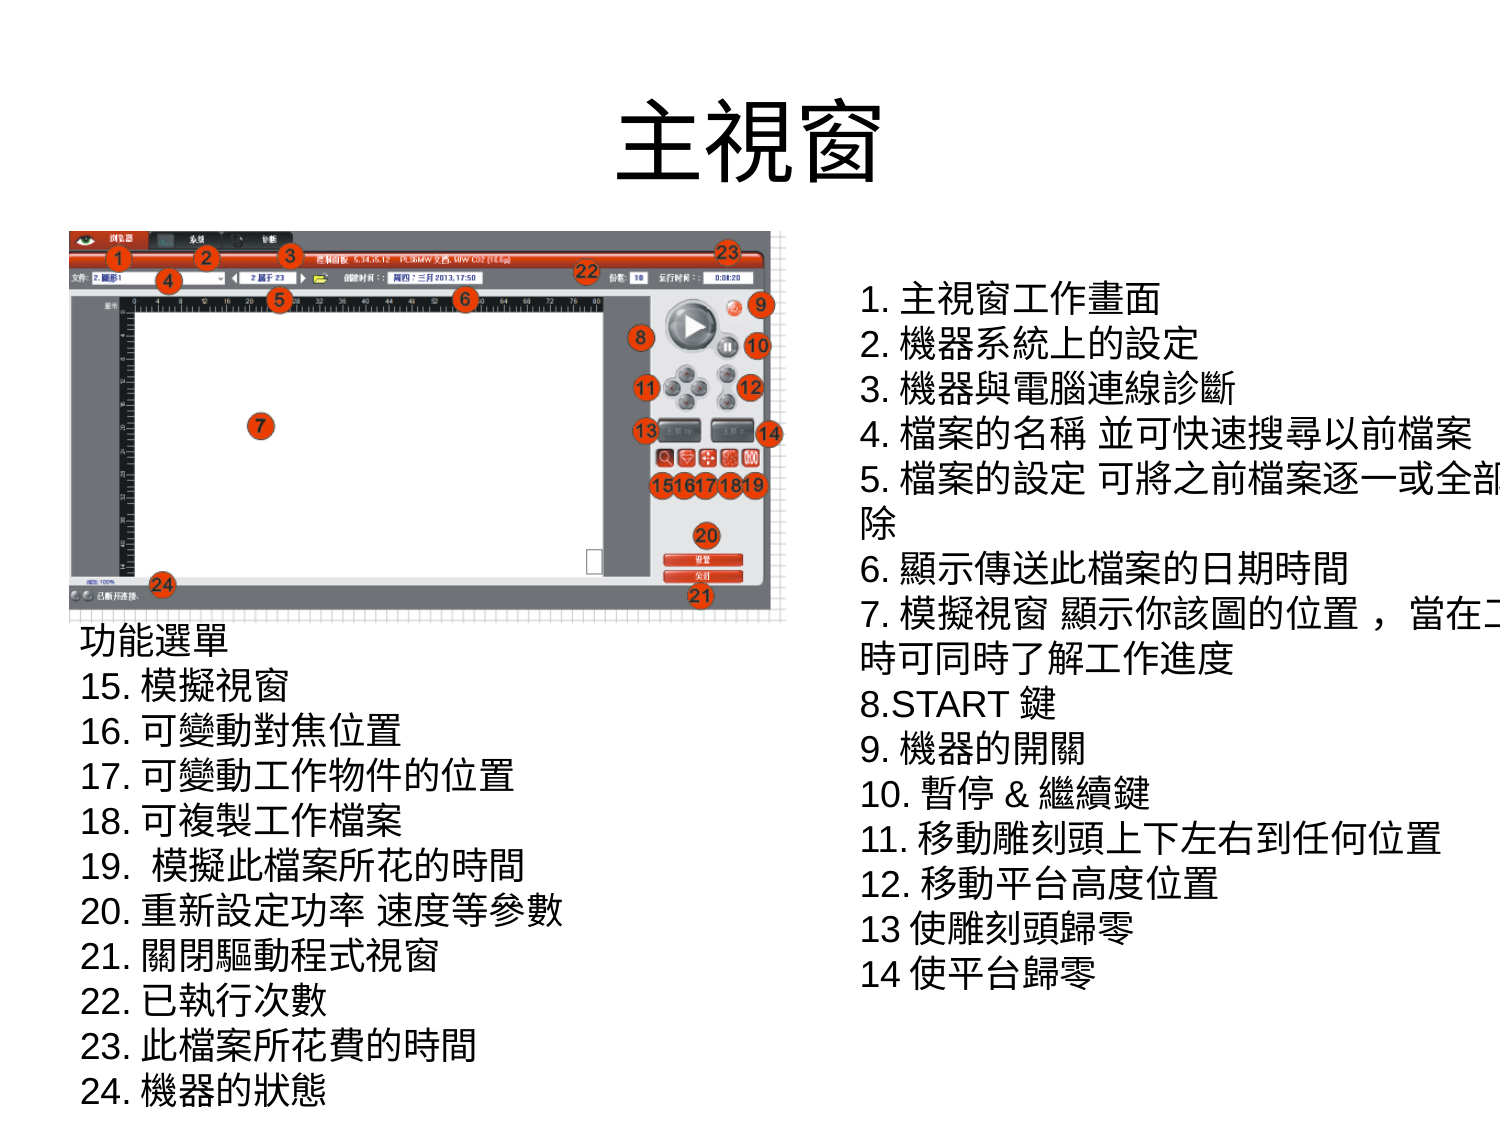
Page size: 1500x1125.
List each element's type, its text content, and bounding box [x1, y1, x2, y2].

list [69, 231, 786, 623]
text_box 功能選單 15.模擬視窗 16.可變動對焦位置 17.可變動工作物件的位置 18.可複製工作檔案 19. 模擬此檔案所花的時間 20.重新設定功率 速度等參數 21.關閉驅動程式視窗 22.已執行次數 23.此檔案所花費的時間 24.機器的狀態 [64, 610, 815, 1125]
text_box 1.主視窗工作畫面 2.機器系統上的設定 3.機器與電腦連線診斷 4.檔案的名稱 並可快速搜尋以前檔案 5.檔案的設定 可將之前檔案逐一或全部刪除 6.顯示傳送此檔案的日期時間 7.模擬視窗 顯示你該圖的位置 ，當在工作時可同時了解工作進度 8.START鍵 9.機器的開關 10.暫停&繼續鍵 11.移動雕刻頭上下左右到任何位置 12.移動平台高度位置 13使雕刻頭歸零 14使平台歸零 [844, 267, 1500, 1010]
title 主視窗 [75, 45, 1425, 233]
